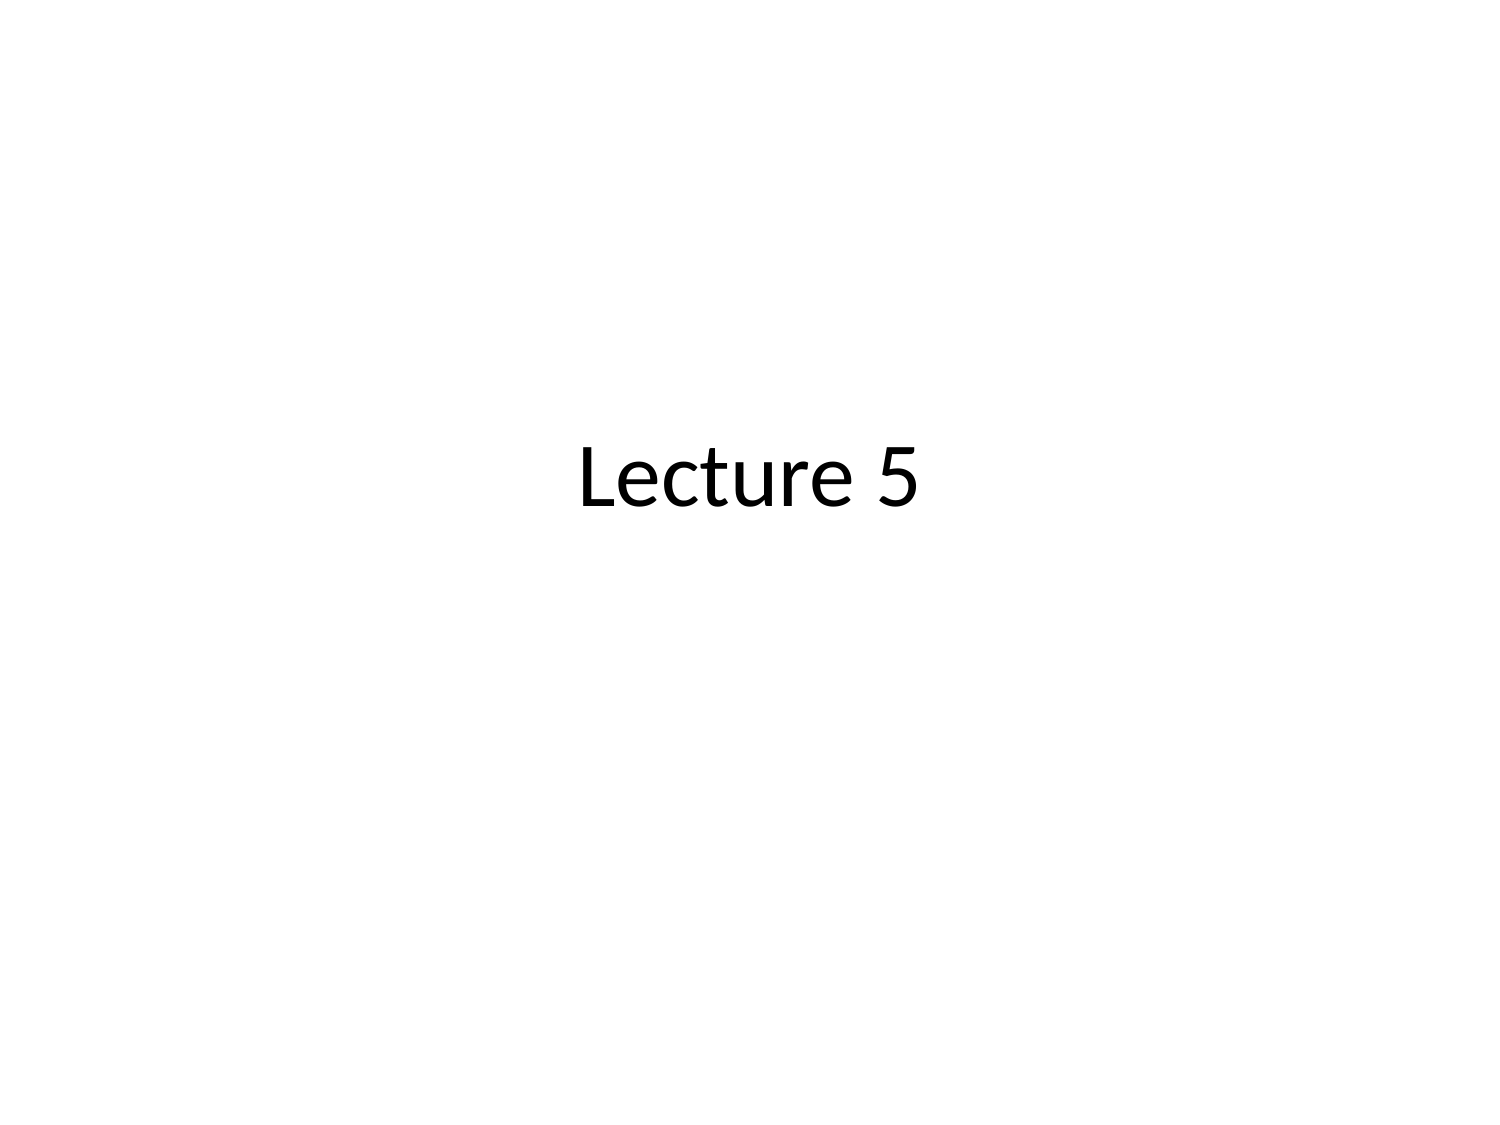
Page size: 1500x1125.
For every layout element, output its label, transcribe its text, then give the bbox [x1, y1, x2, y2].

title Lecture 5 [112, 349, 1388, 591]
